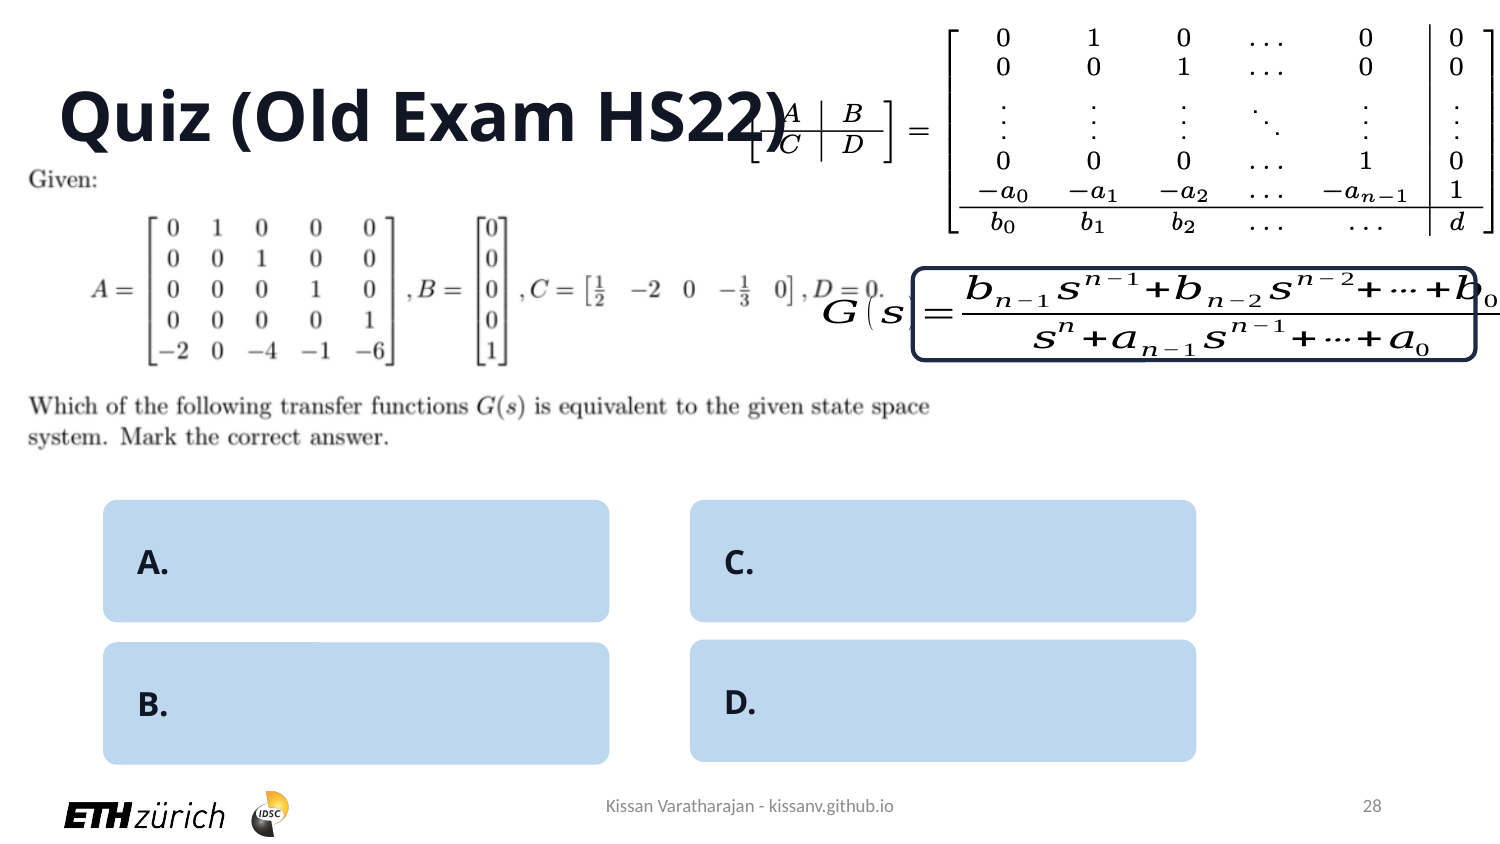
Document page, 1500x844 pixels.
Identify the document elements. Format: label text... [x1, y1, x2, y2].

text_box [821, 268, 1500, 361]
title Quiz (Old Exam HS22) [43, 37, 745, 167]
picture [38, 776, 293, 844]
picture [745, 15, 1500, 236]
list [0, 167, 944, 456]
footer Kissan Varatharajan - kissanv.github.io [496, 782, 1004, 827]
slide_number 28 [1059, 782, 1397, 827]
